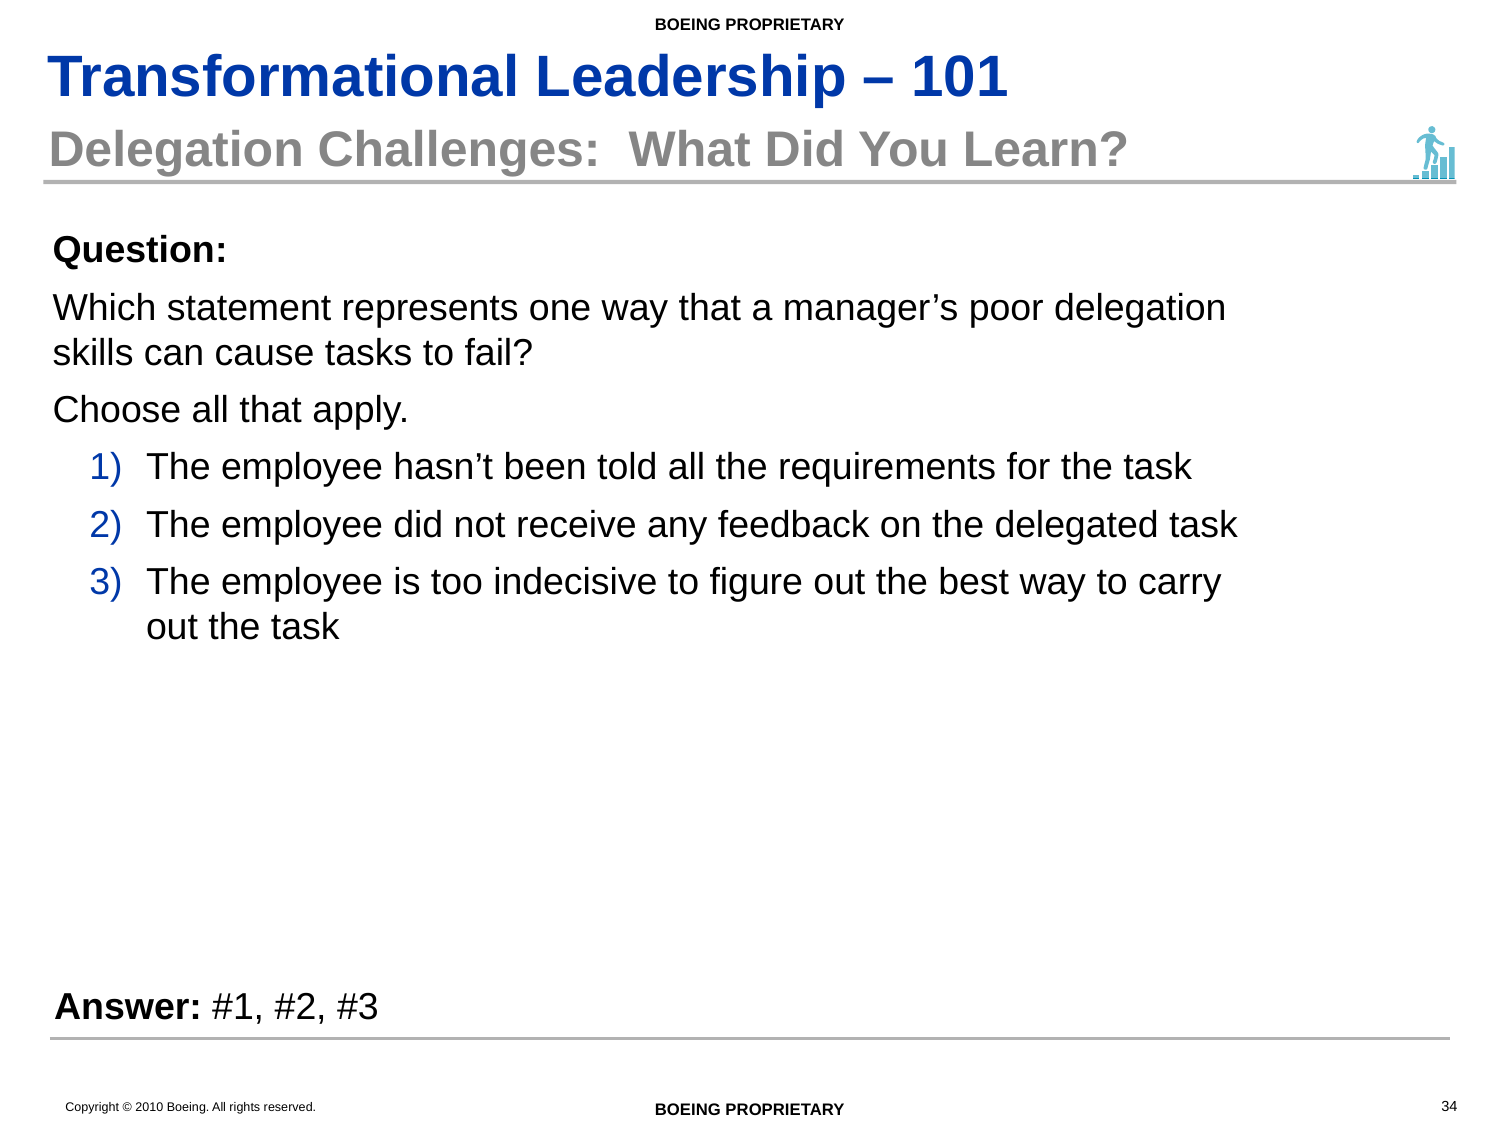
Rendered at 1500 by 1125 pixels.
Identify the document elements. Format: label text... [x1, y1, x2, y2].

list Question: Which statement represents one way that a manager’s poor delegation skills can cause tasks to fail? Choose all that apply. The employee hasn’t been told all the requirements for the task The employee did not receive any feedback on the delegated task The employee is too indecisive to figure out the best way to carry out the task [37, 217, 1288, 333]
slide_number 34 [1048, 1087, 1459, 1124]
title Delegation Challenges: What Did You Learn? [0, 105, 1500, 180]
text_box Answer: #1, #2, #3 [39, 974, 394, 1035]
